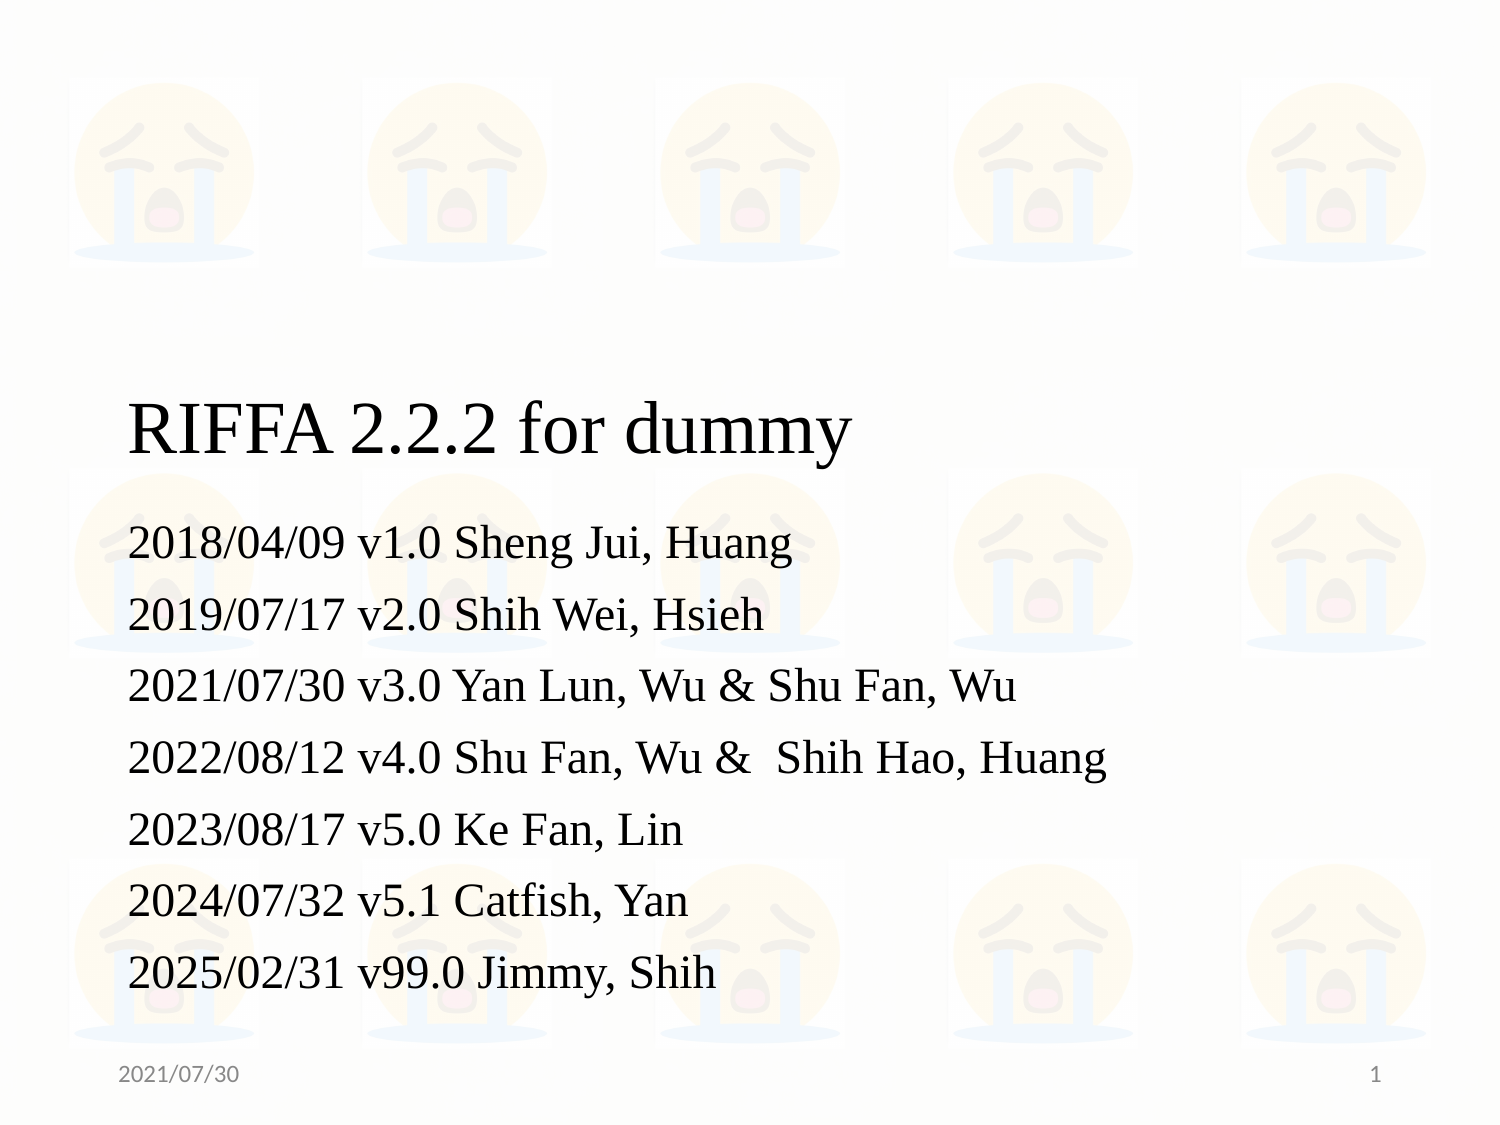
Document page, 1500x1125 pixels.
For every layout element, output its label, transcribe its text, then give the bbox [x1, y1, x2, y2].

subtitle 2018/04/09 v1.0 Sheng Jui, Huang 2019/07/17 v2.0 Shih Wei, Hsieh 2021/07/30 v3.0 Yan Lun, Wu & Shu Fan, Wu 2022/08/12 v4.0 Shu Fan, Wu & Shih Hao, Huang 2023/08/17 v5.0 Ke Fan, Lin 2024/07/32 v5.1 Catfish, Yan 2025/02/31 v99.0 Jimmy, Shih [112, 509, 1313, 1011]
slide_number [103, 1042, 441, 1103]
slide_number 1 [1059, 1042, 1397, 1103]
title RIFFA 2.2.2 for dummy [112, 22, 1410, 478]
